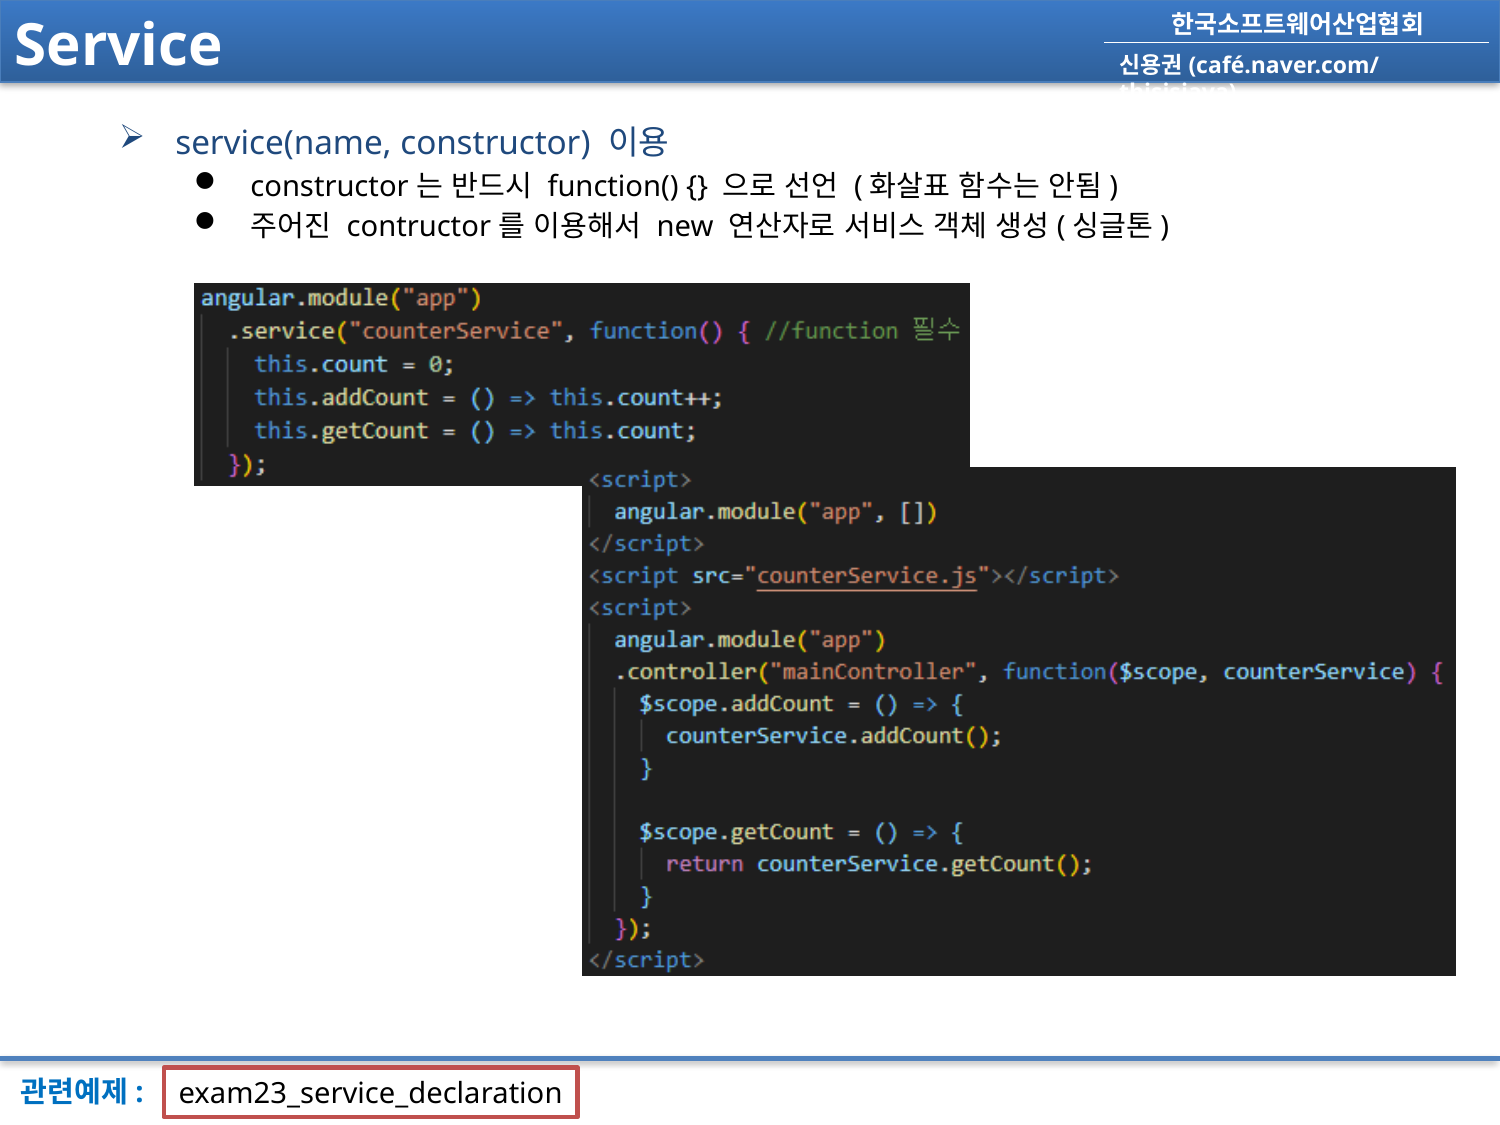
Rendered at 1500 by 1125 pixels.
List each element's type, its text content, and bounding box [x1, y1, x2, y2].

list service(name, constructor) 이용 constructor는 반드시 function() {} 으로 선언 (화살표 함수는 안됨) 주어진 contructor를 이용해서 new 연산자로 서비스 객체 생성(싱글톤) [29, 113, 1471, 1035]
title Service [0, 0, 1500, 82]
picture [194, 283, 1456, 977]
text_box exam23_service_declaration [162, 1065, 580, 1119]
